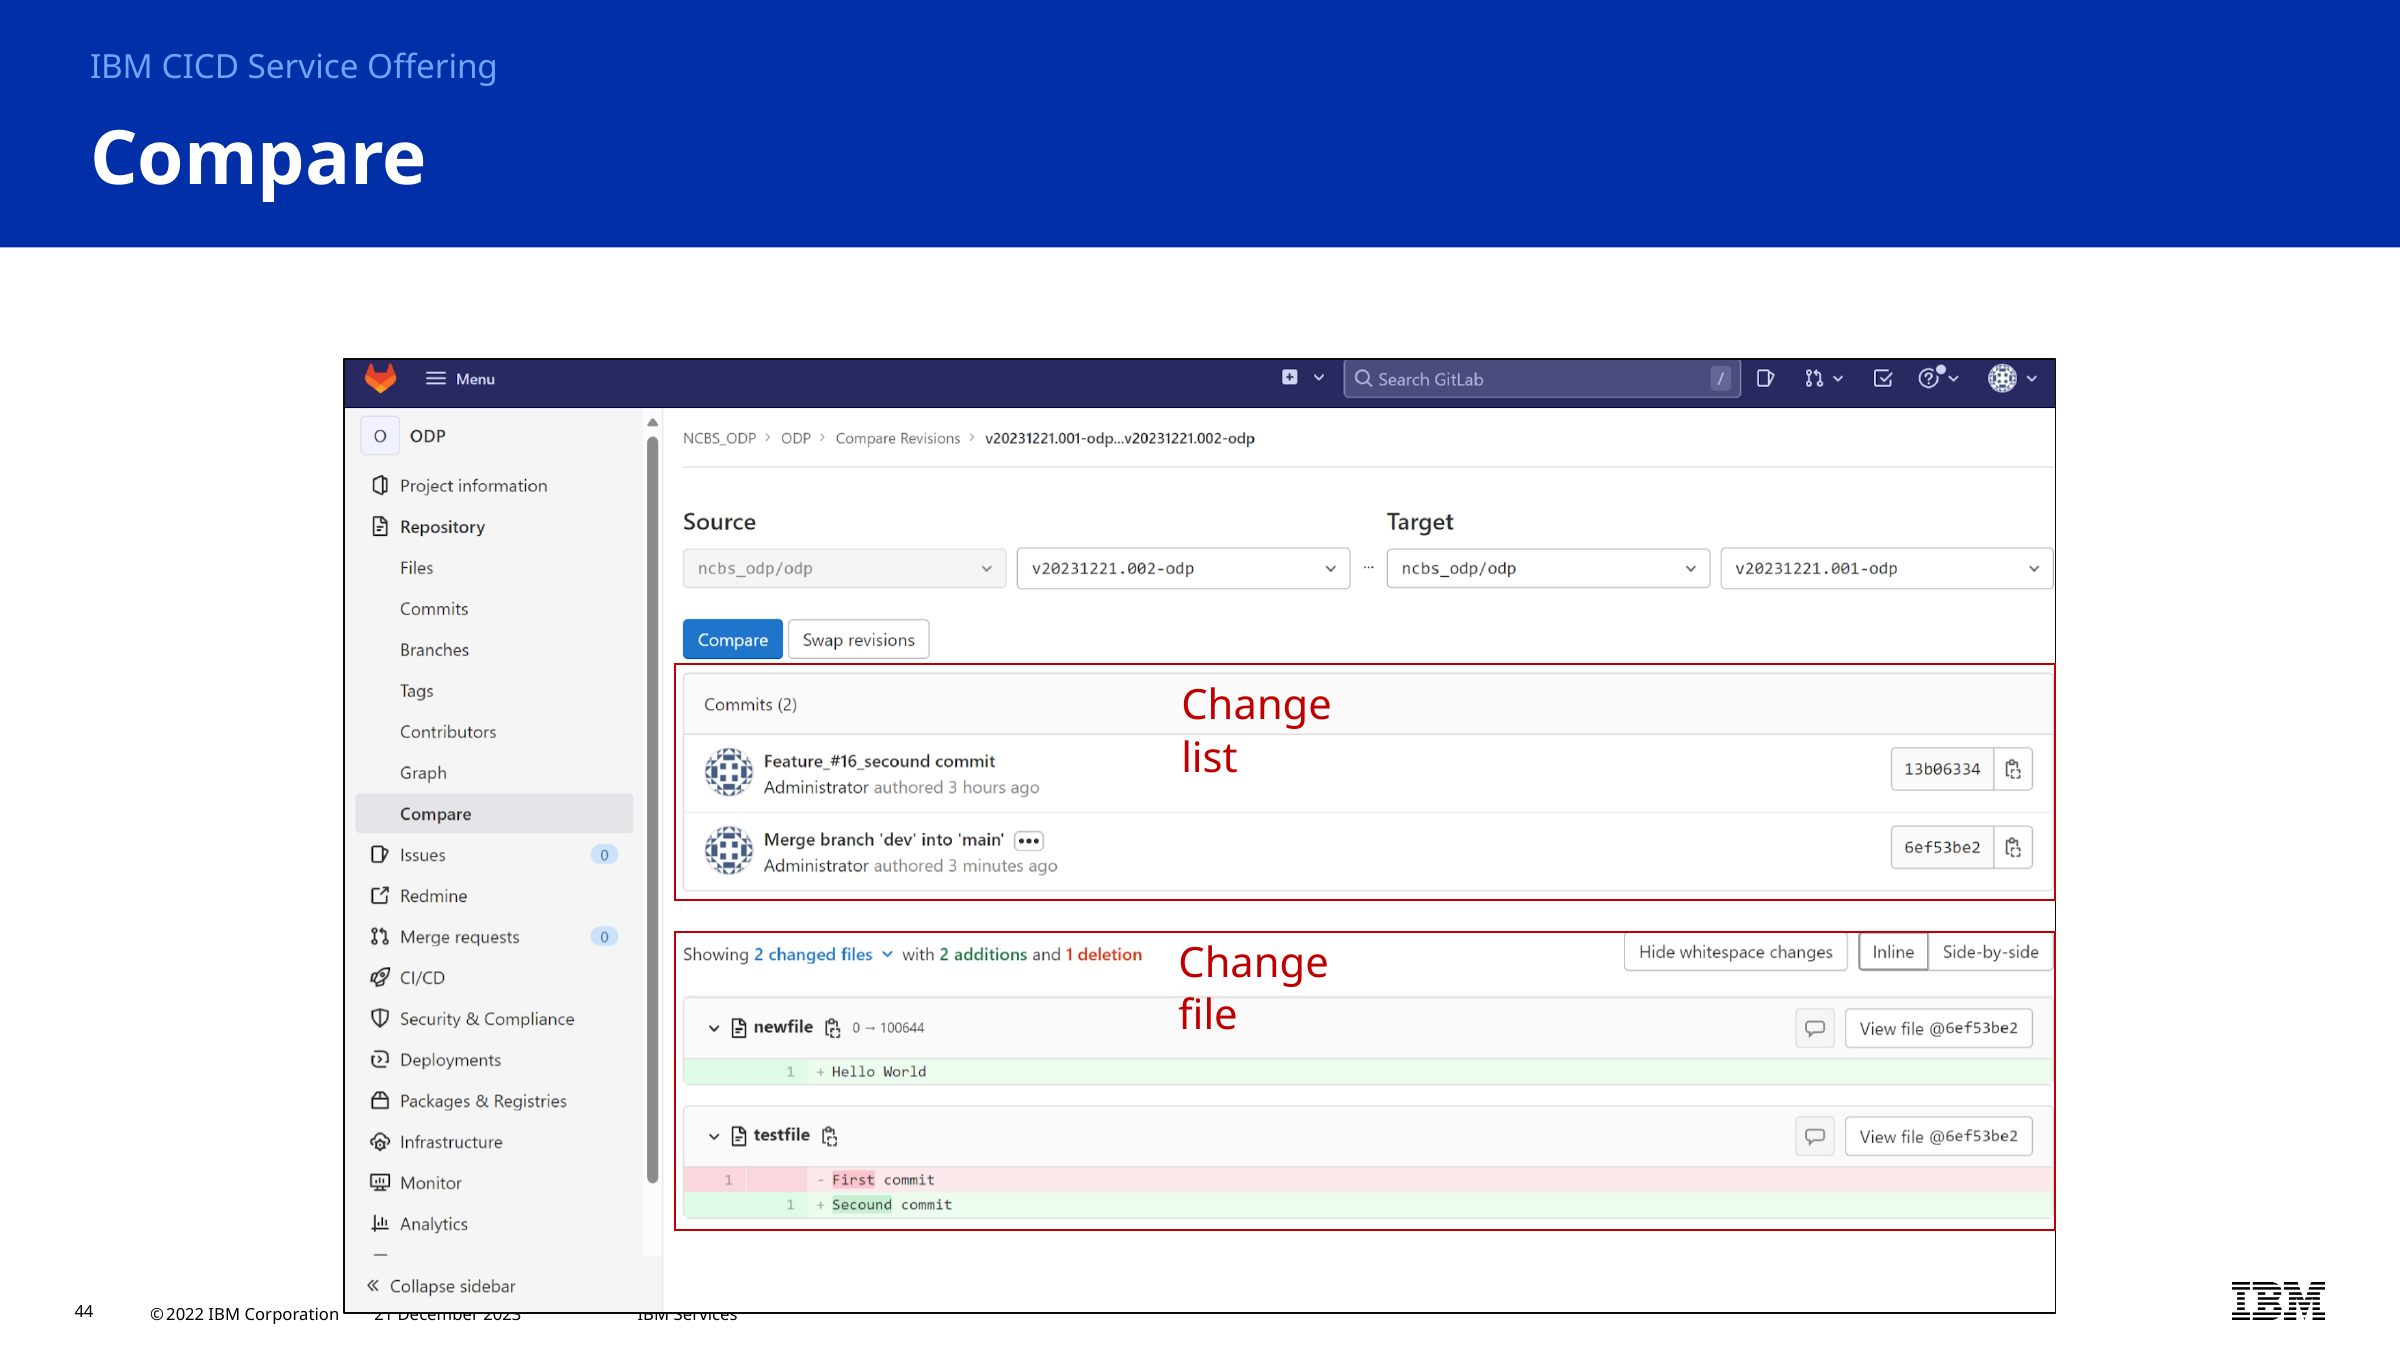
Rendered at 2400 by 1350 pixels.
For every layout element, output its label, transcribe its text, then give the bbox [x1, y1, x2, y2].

picture [344, 359, 2056, 1313]
text_box [157, 300, 2235, 1238]
picture [2232, 1282, 2325, 1320]
list IBM CICD Service Offering [75, 43, 1155, 89]
title Compare [75, 112, 2100, 300]
